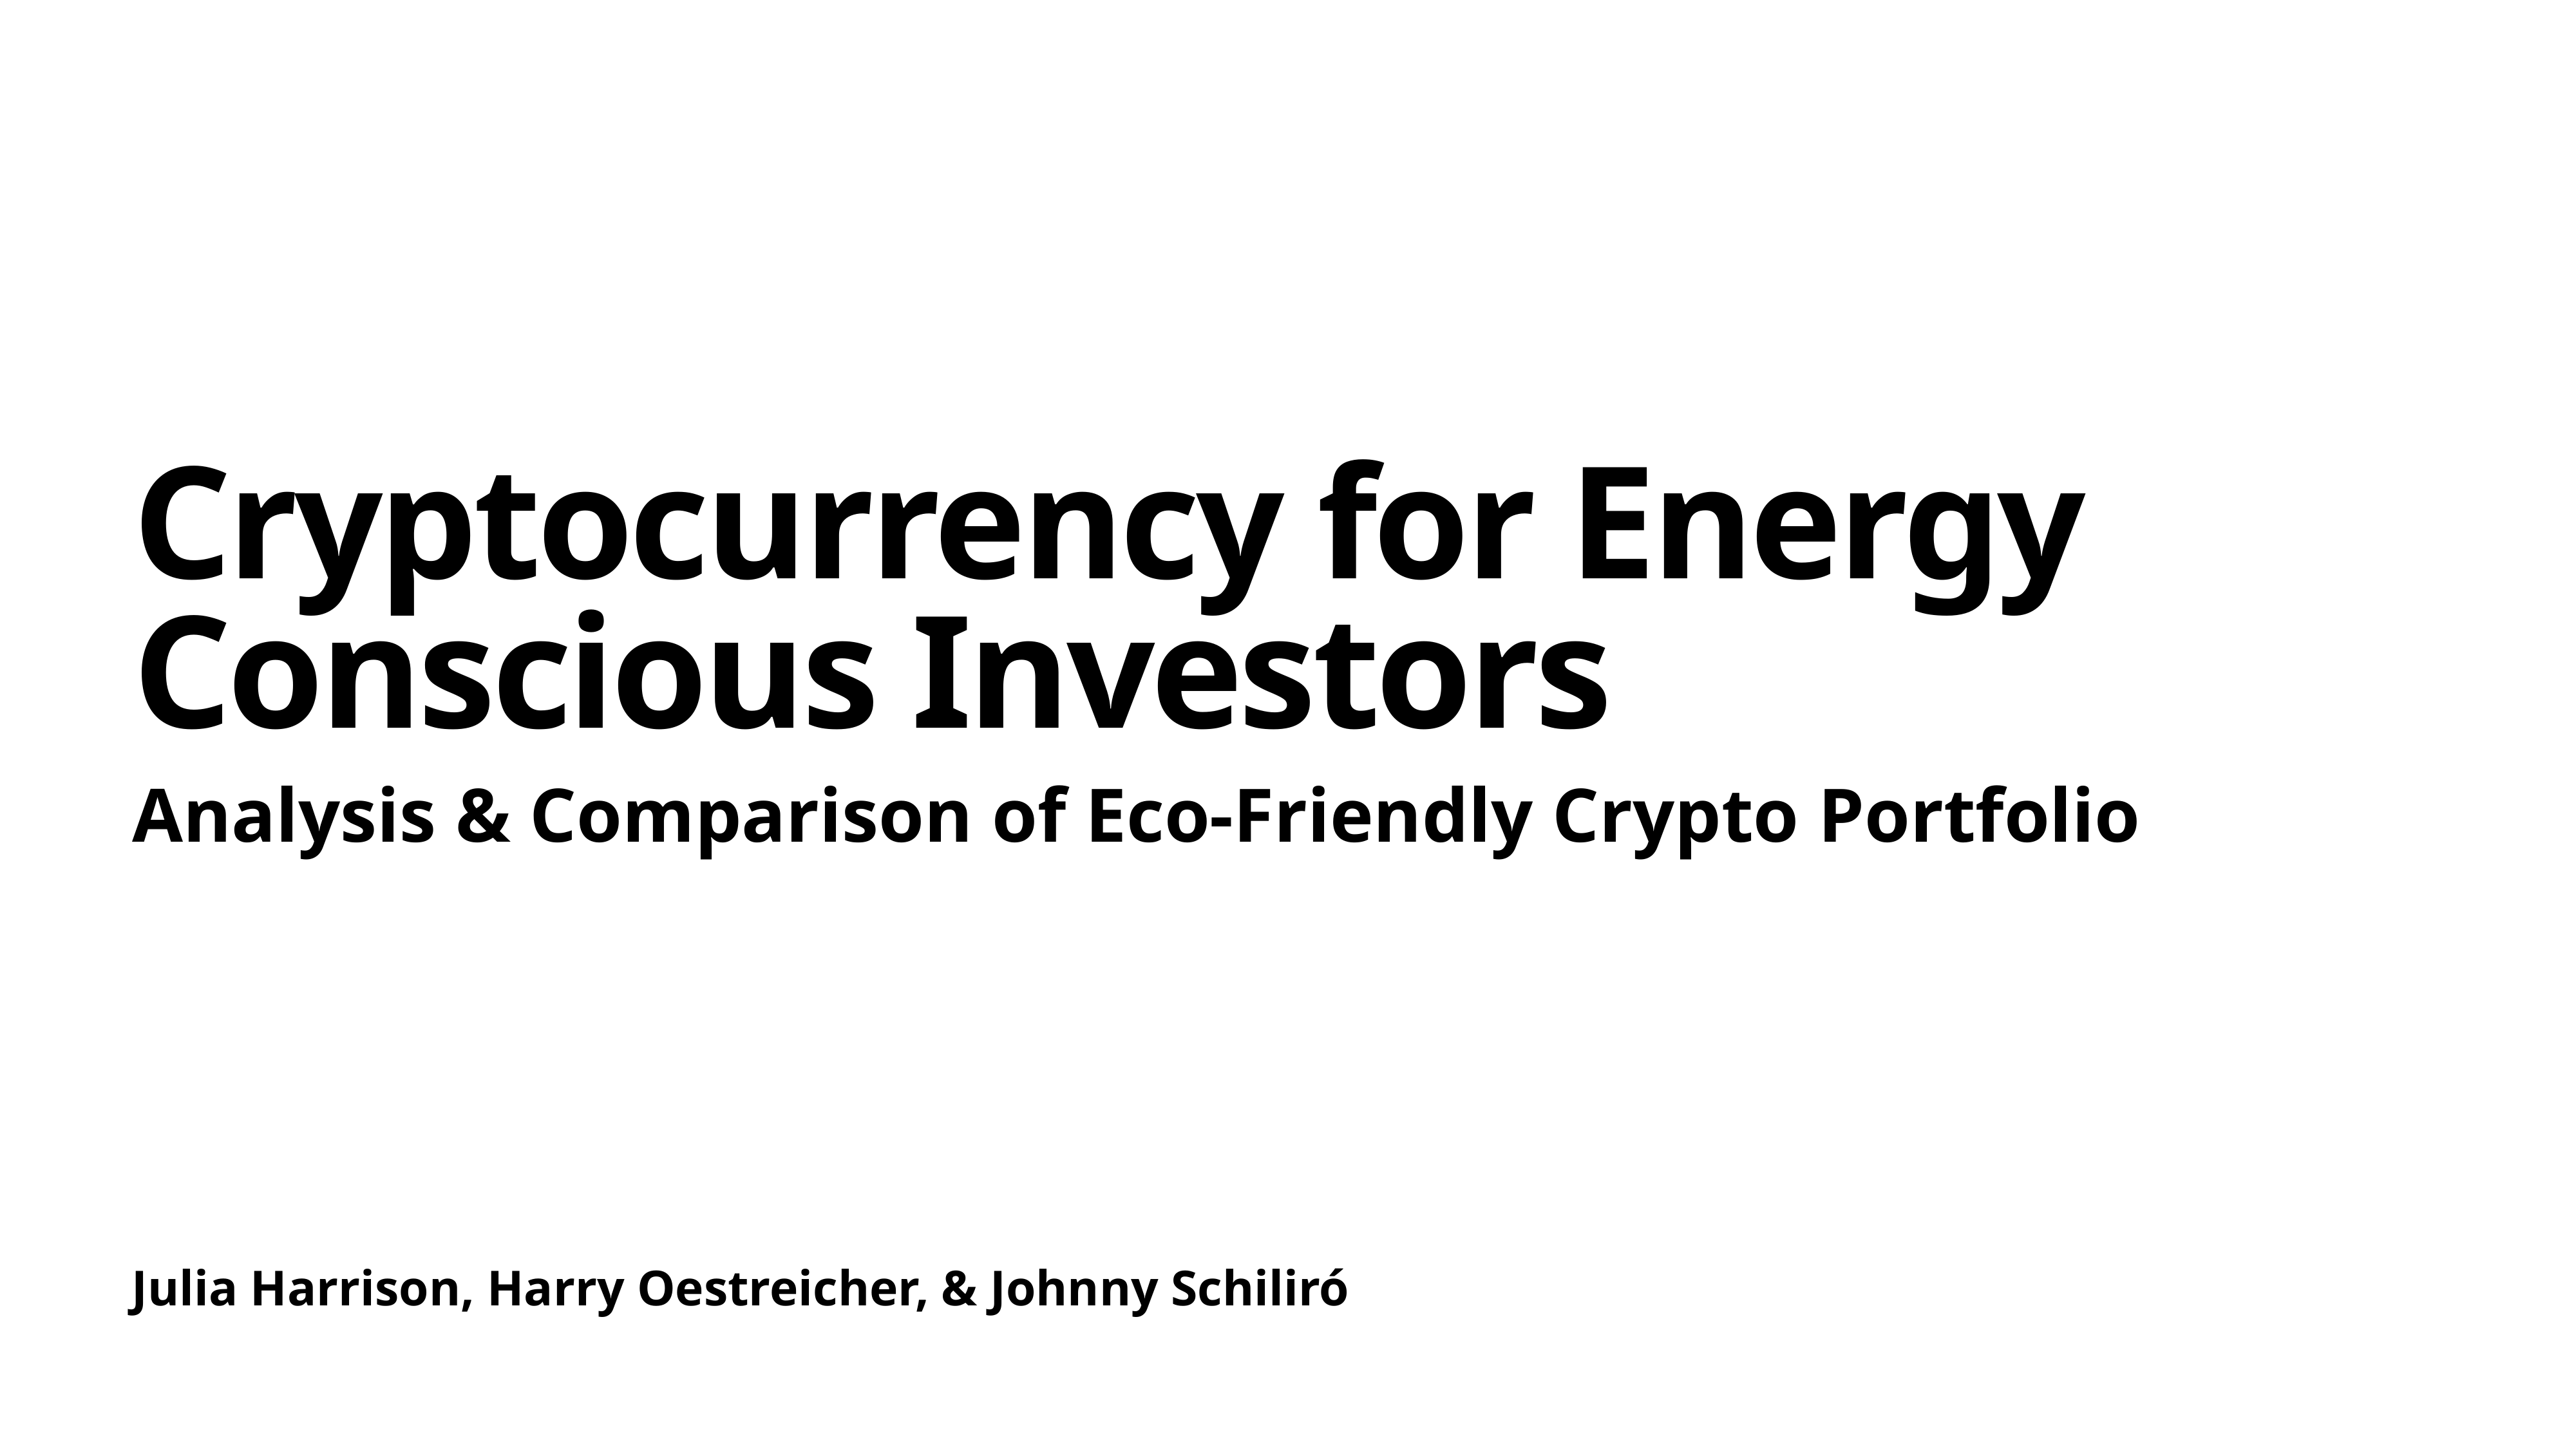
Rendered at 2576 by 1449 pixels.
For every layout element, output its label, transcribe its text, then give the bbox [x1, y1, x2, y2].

list Julia Harrison, Harry Oestreicher, & Johnny Schiliró [126, 1252, 2448, 1321]
title Cryptocurrency for Energy Conscious Investors [127, 271, 2449, 764]
text_box Analysis & Comparison of Eco-Friendly Crypto Portfolio [127, 762, 2448, 965]
